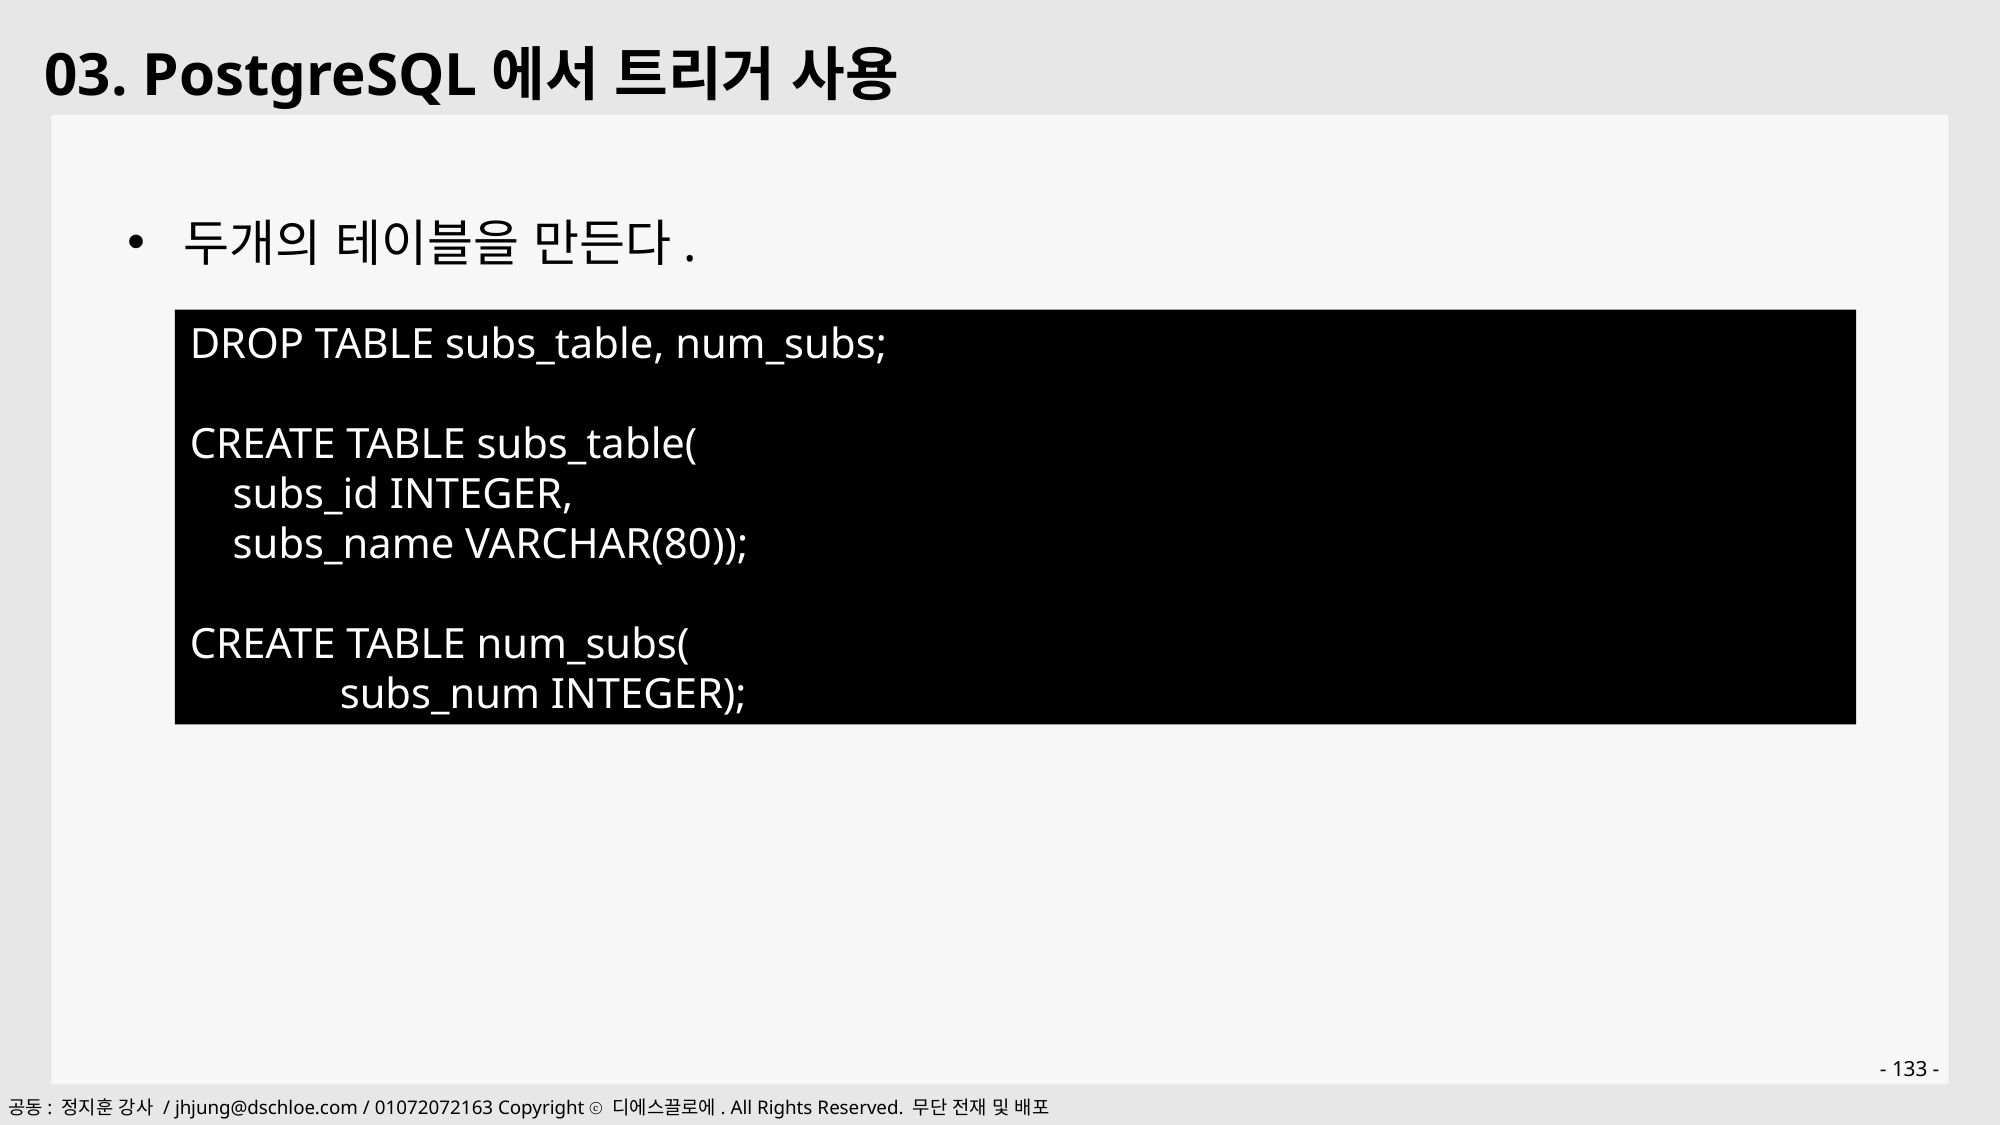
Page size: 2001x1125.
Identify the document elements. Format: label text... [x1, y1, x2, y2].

text_box DROP TABLE subs_table, num_subs; CREATE TABLE subs_table( subs_id INTEGER, subs_name VARCHAR(80)); CREATE TABLE num_subs( subs_num INTEGER); [174, 309, 1857, 725]
text_box 두개의 테이블을 만든다. [112, 204, 1955, 279]
slide_number - 133 - [1504, 1039, 1955, 1100]
text_box 03. PostgreSQL에서 트리거 사용 [29, 30, 914, 115]
